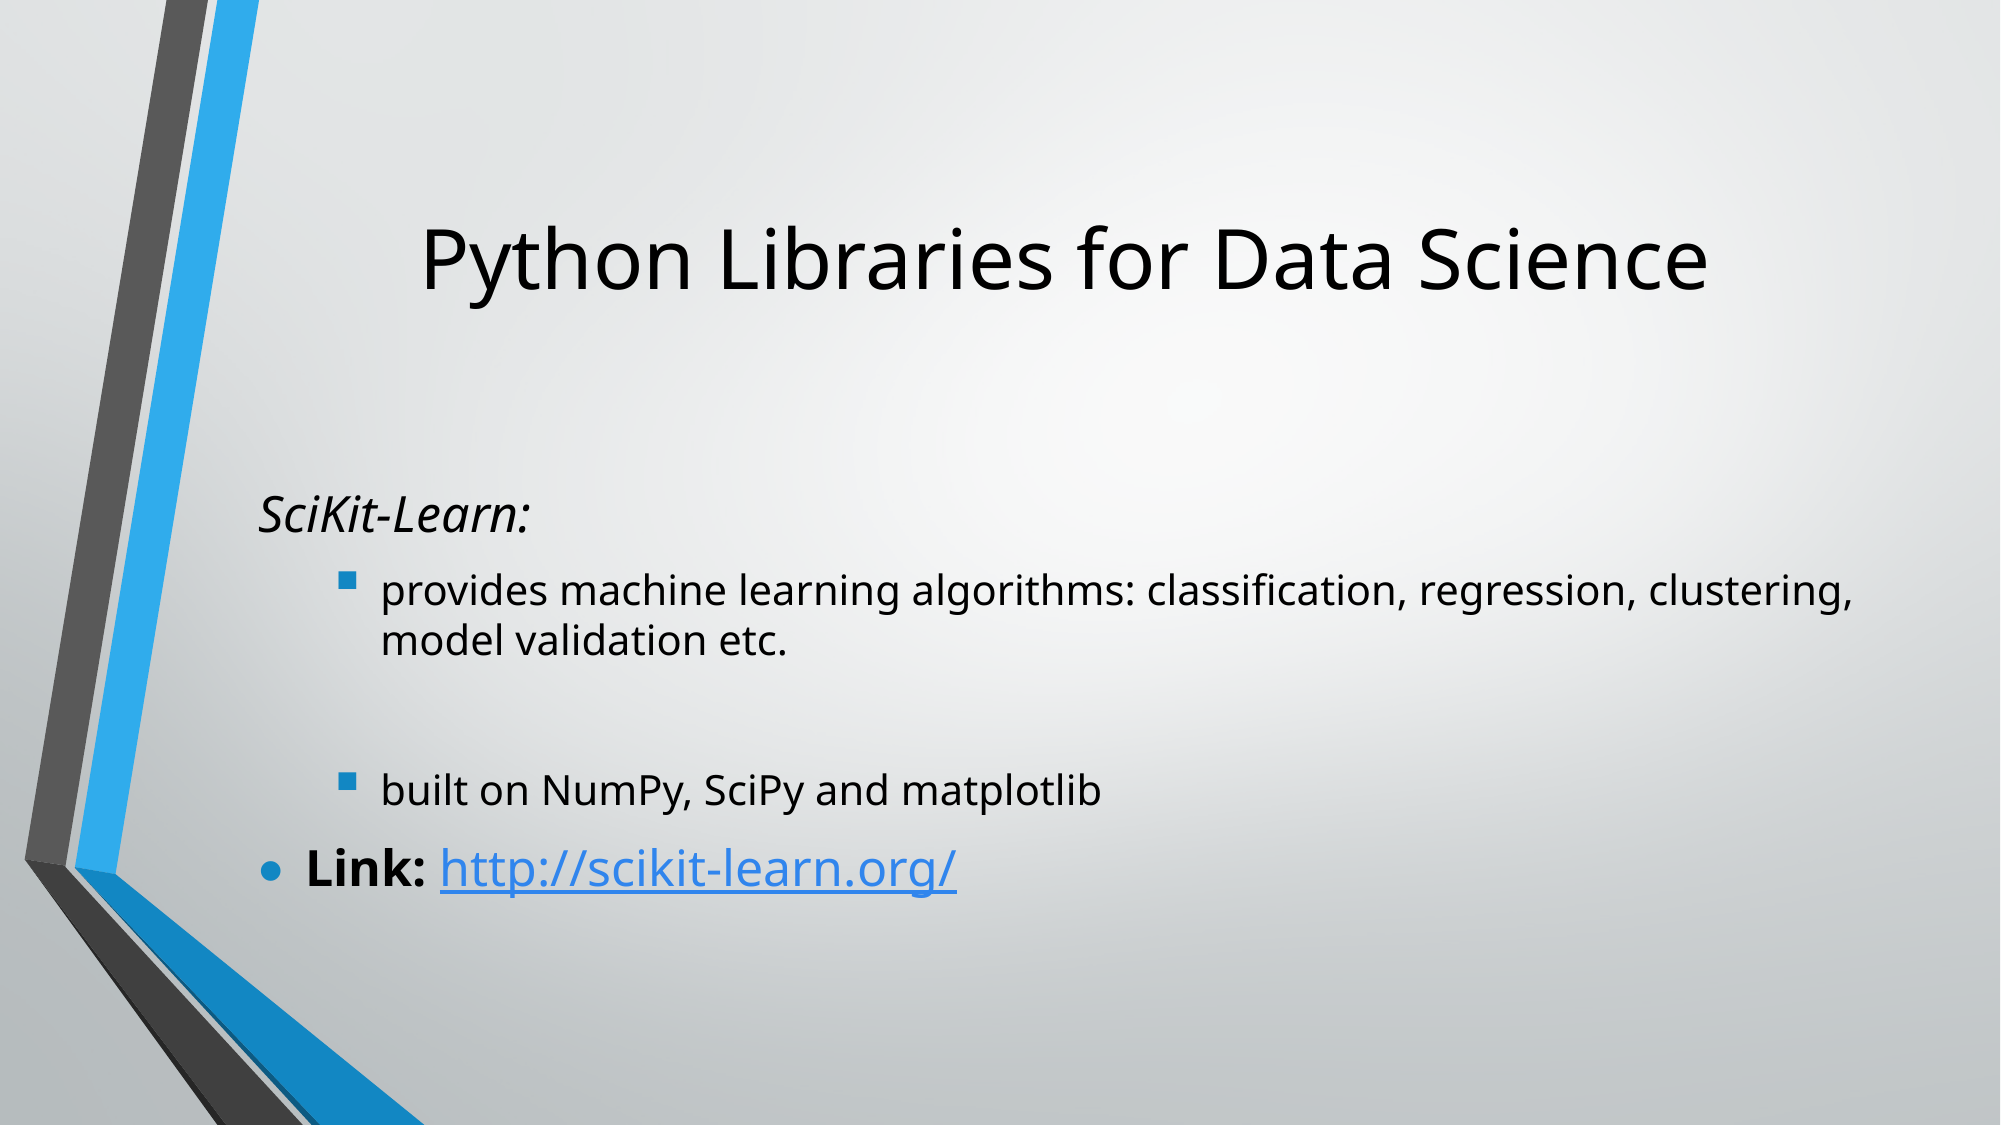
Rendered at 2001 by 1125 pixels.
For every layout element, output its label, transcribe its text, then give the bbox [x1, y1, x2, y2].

list SciKit-Learn: provides machine learning algorithms: classification, regression, clustering, model validation etc. built on NumPy, SciPy and matplotlib Link: http://scikit-learn.org/ [243, 437, 1887, 950]
title Python Libraries for Data Science [243, 112, 1887, 400]
